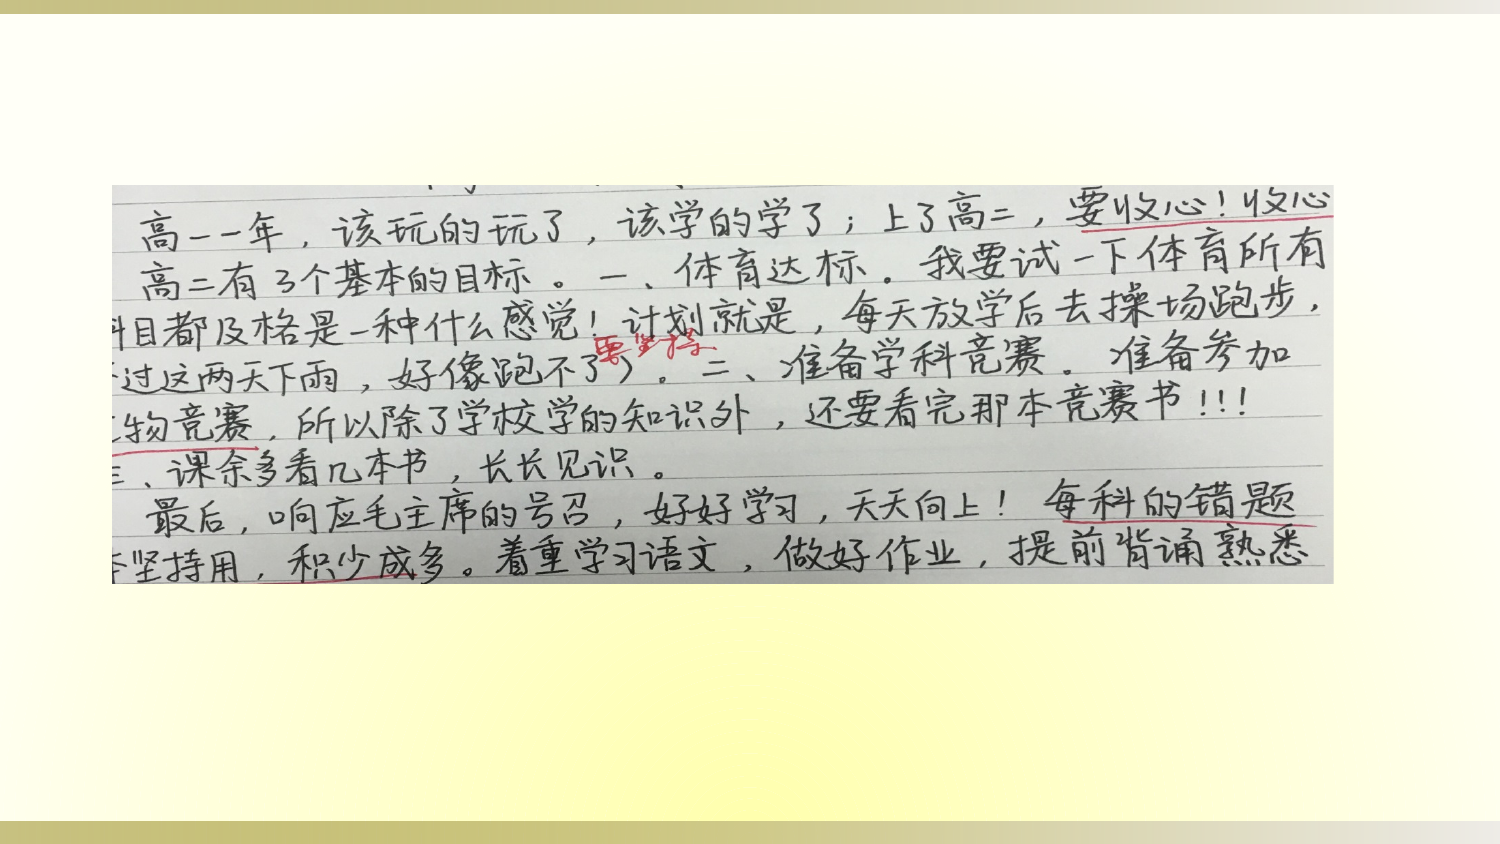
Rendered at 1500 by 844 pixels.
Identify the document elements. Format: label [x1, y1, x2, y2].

picture [111, 185, 1335, 584]
